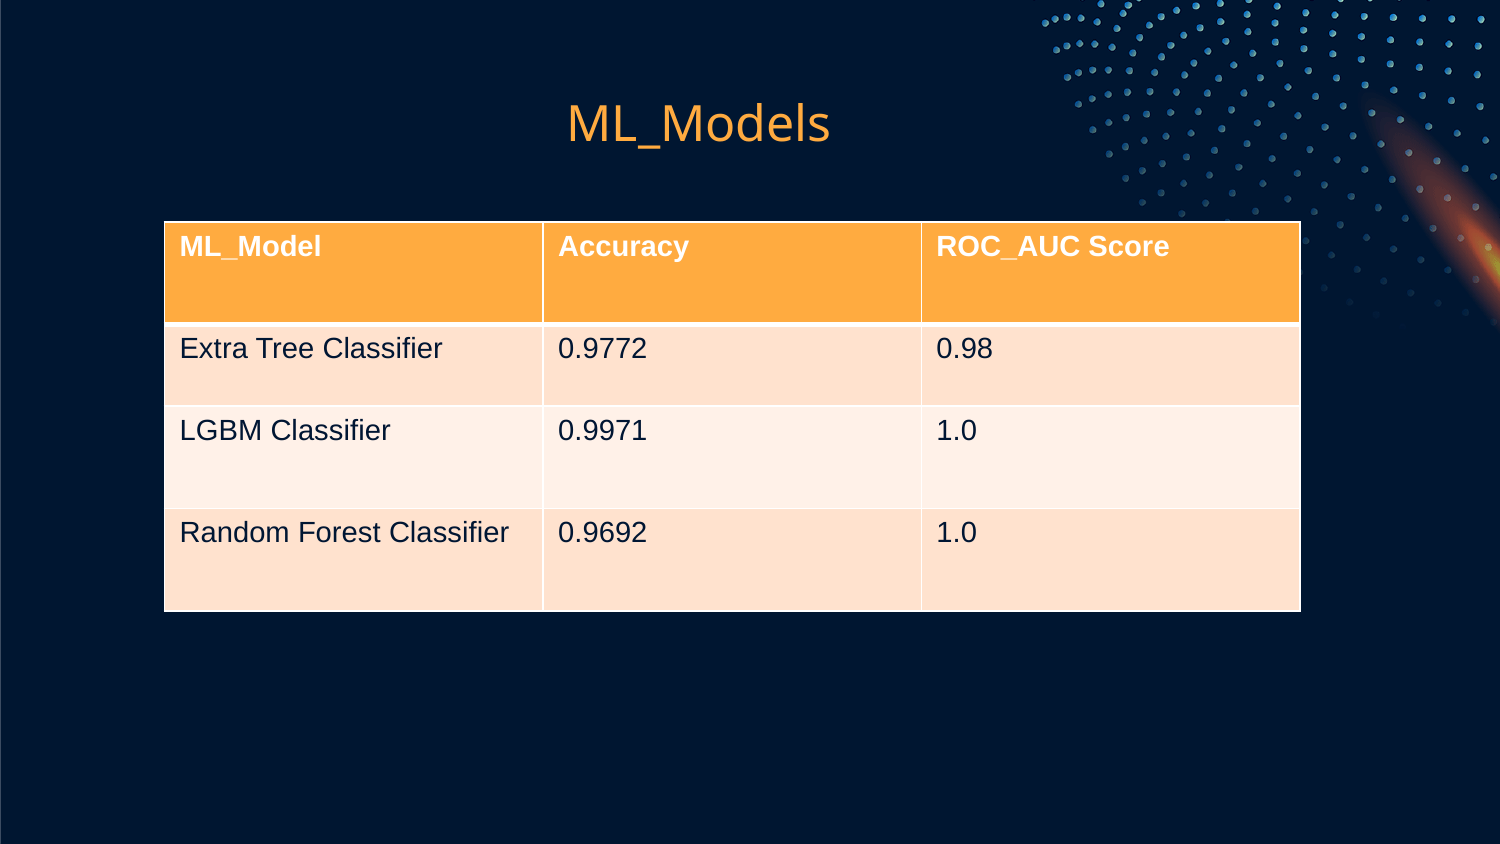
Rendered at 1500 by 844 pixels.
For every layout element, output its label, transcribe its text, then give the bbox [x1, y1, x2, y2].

table_cell Extra Tree Classifier [165, 327, 542, 405]
table_cell Random Forest Classifier [165, 509, 542, 610]
title ML_Models [466, 0, 932, 167]
table_header ML_Model [165, 223, 542, 322]
table_header Accuracy [544, 223, 921, 322]
table_cell 0.9692 [544, 509, 921, 610]
table_cell 0.98 [922, 327, 1299, 405]
picture [0, 0, 1500, 844]
table_cell 0.9772 [544, 327, 921, 405]
table_cell LGBM Classifier [165, 407, 542, 508]
table_header ROC_AUC Score [922, 223, 1299, 322]
table_cell 1.0 [922, 407, 1299, 508]
table_cell 1.0 [922, 509, 1299, 610]
table_cell 0.9971 [544, 407, 921, 508]
